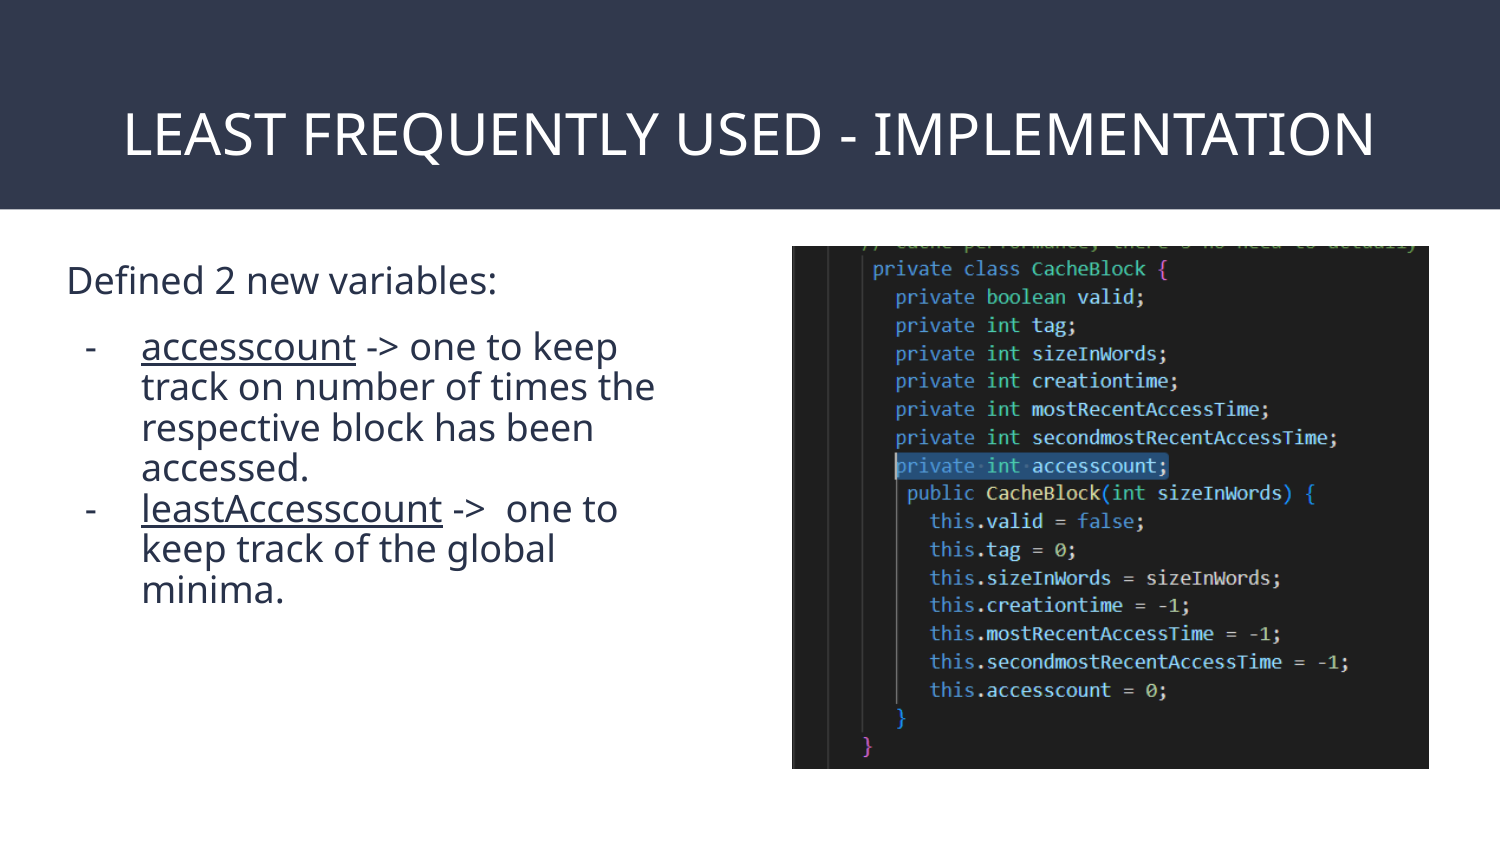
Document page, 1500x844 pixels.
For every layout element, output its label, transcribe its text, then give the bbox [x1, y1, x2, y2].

title LEAST FREQUENTLY USED - IMPLEMENTATION [51, 82, 1449, 185]
picture [792, 246, 1429, 770]
list Defined 2 new variables: accesscount -> one to keep track on number of times the respective block has been accessed. leastAccesscount -> one to keep track of the global minima. [51, 247, 708, 752]
